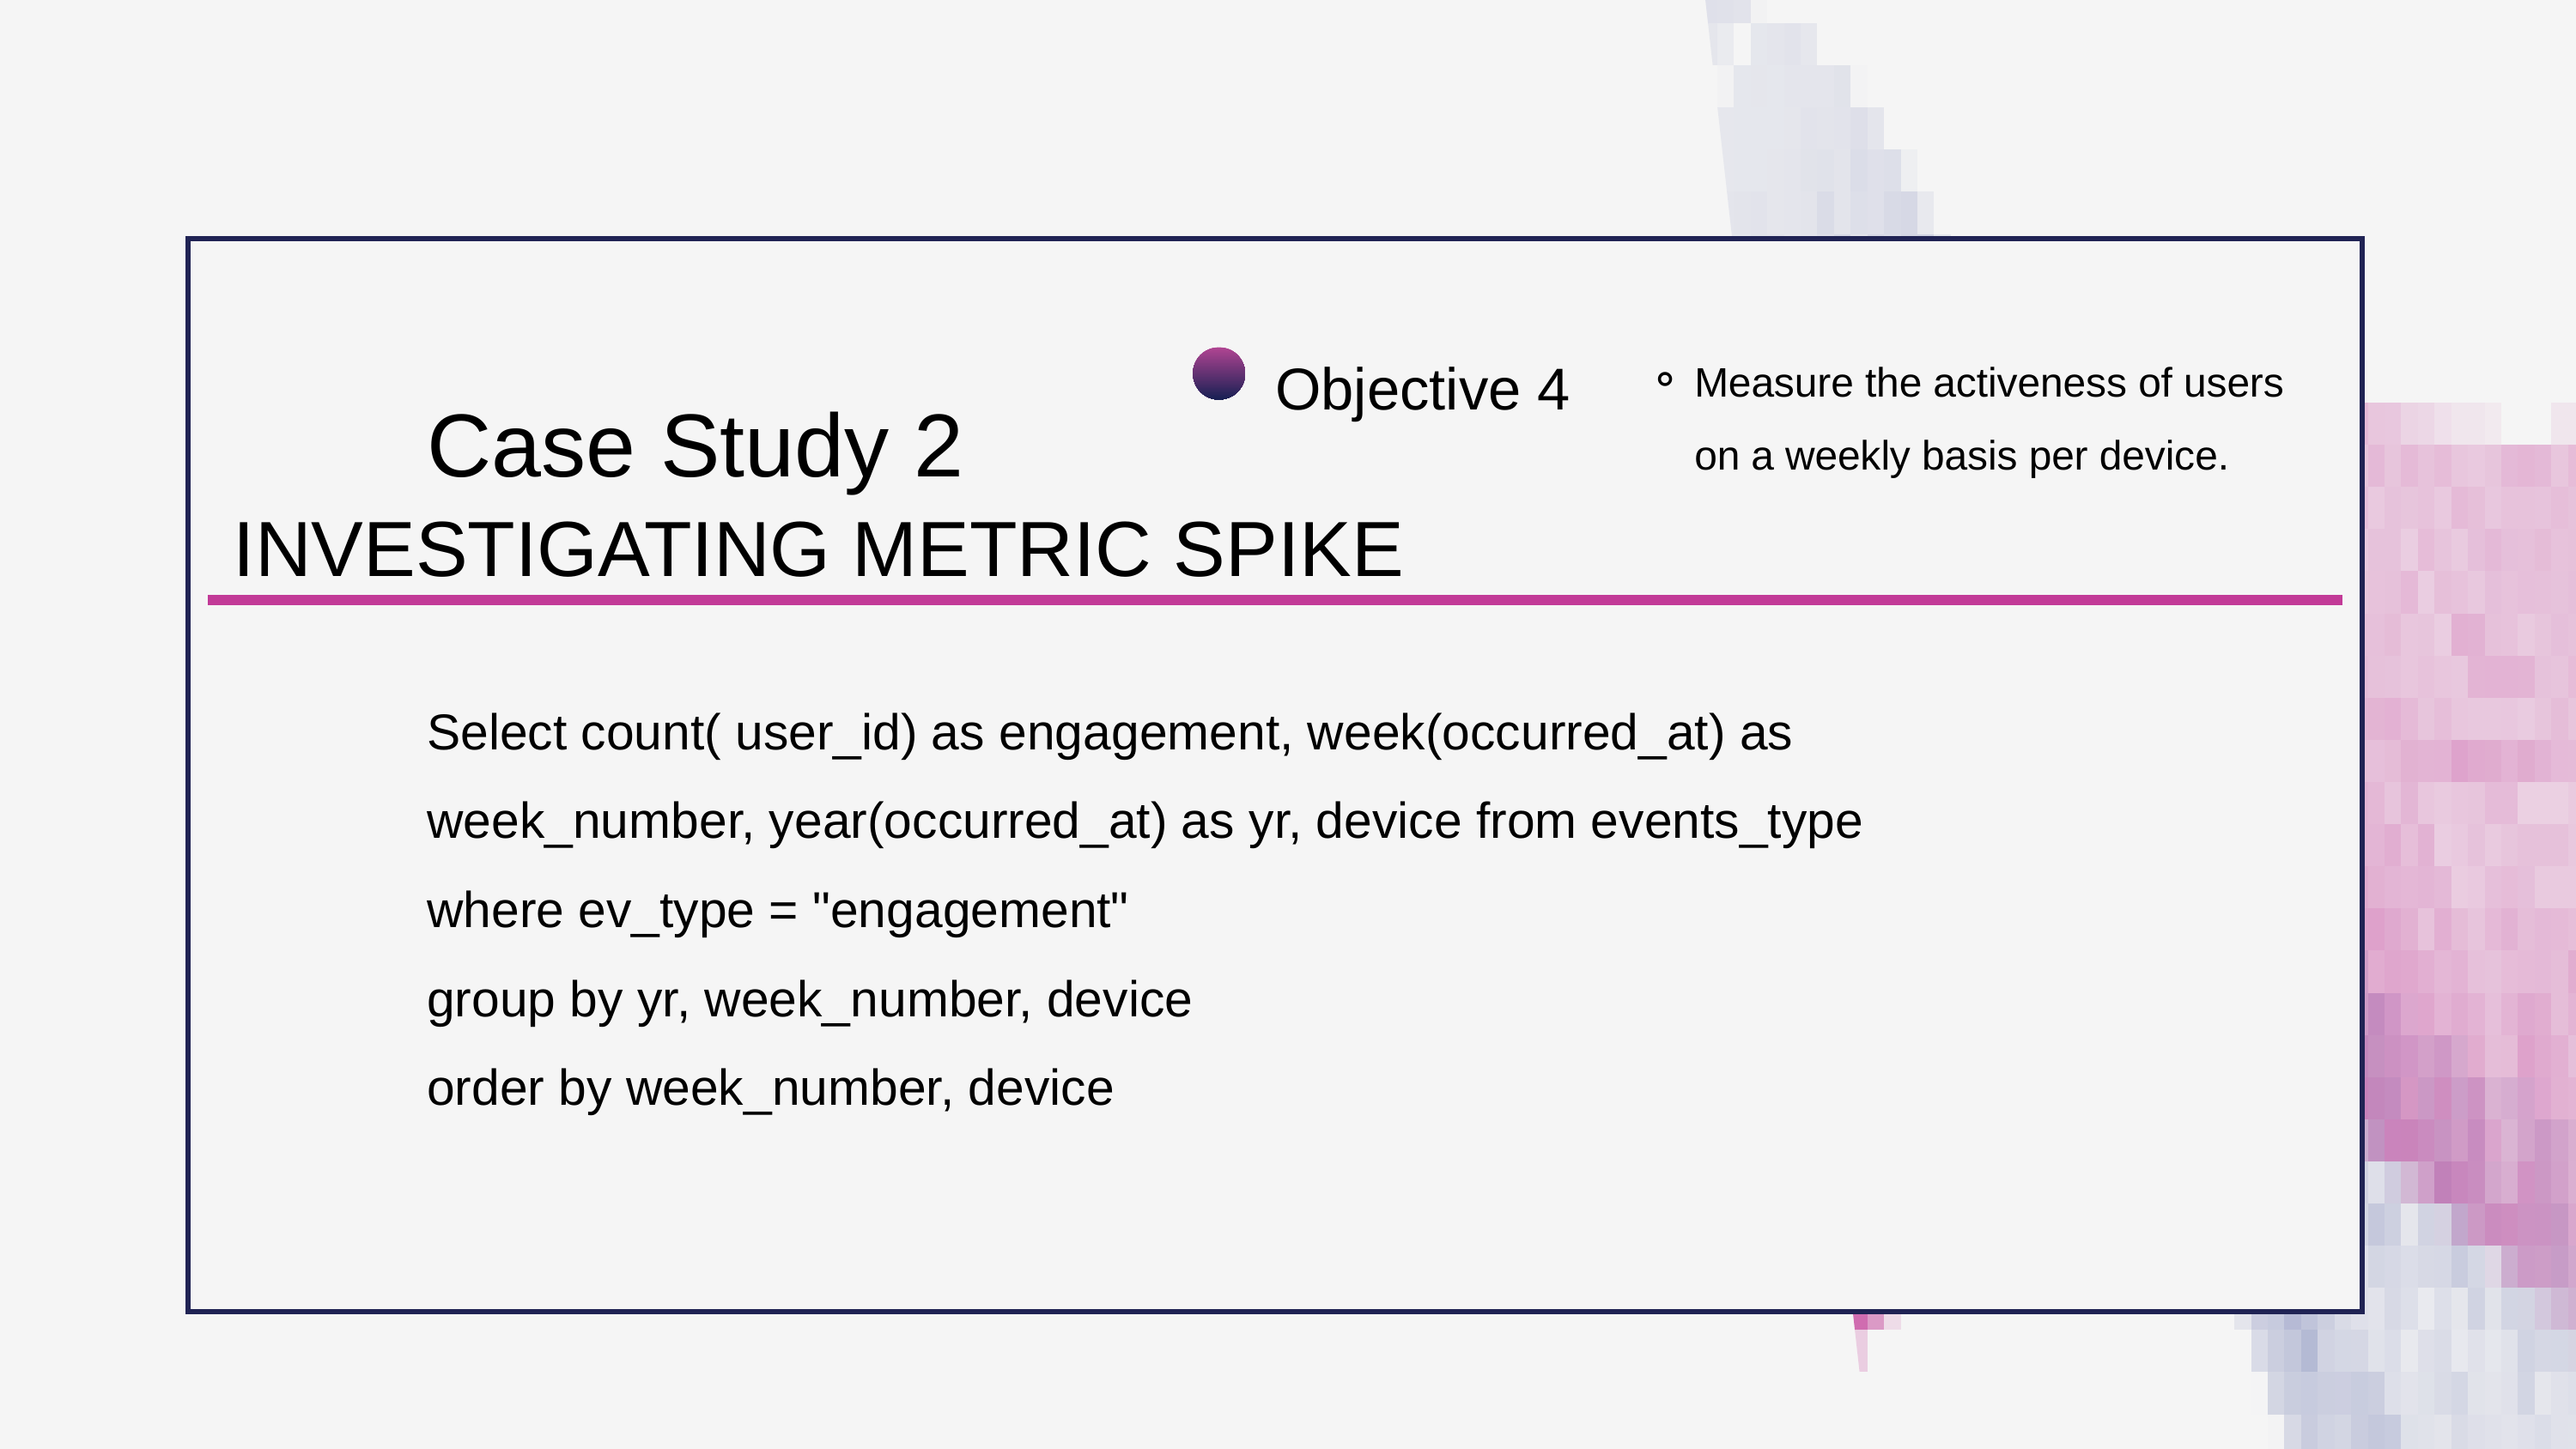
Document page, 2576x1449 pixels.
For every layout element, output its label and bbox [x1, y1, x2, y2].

text_box [188, 223, 2363, 1313]
text_box [1705, 0, 2576, 1449]
